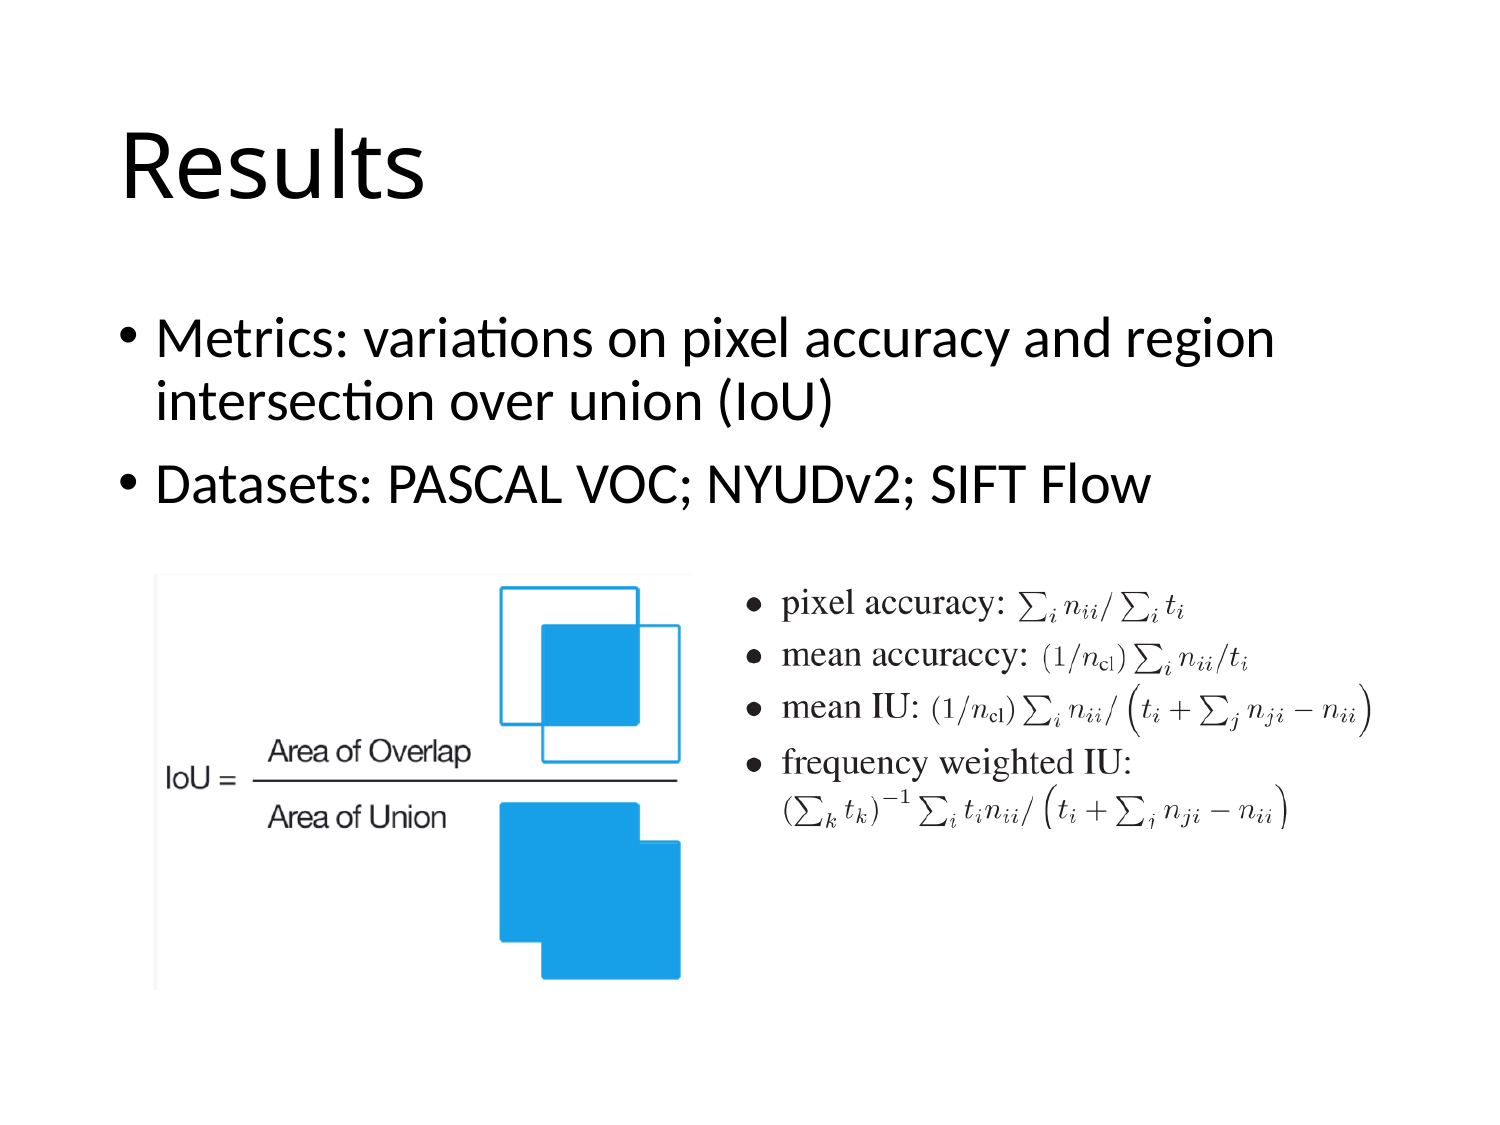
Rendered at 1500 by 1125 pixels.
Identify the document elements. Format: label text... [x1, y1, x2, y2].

list Metrics: variations on pixel accuracy and region intersection over union (IoU) Datasets: PASCAL VOC; NYUDv2; SIFT Flow [103, 299, 1397, 1014]
picture [153, 574, 691, 990]
title Results [103, 59, 1397, 278]
picture [741, 580, 1376, 829]
